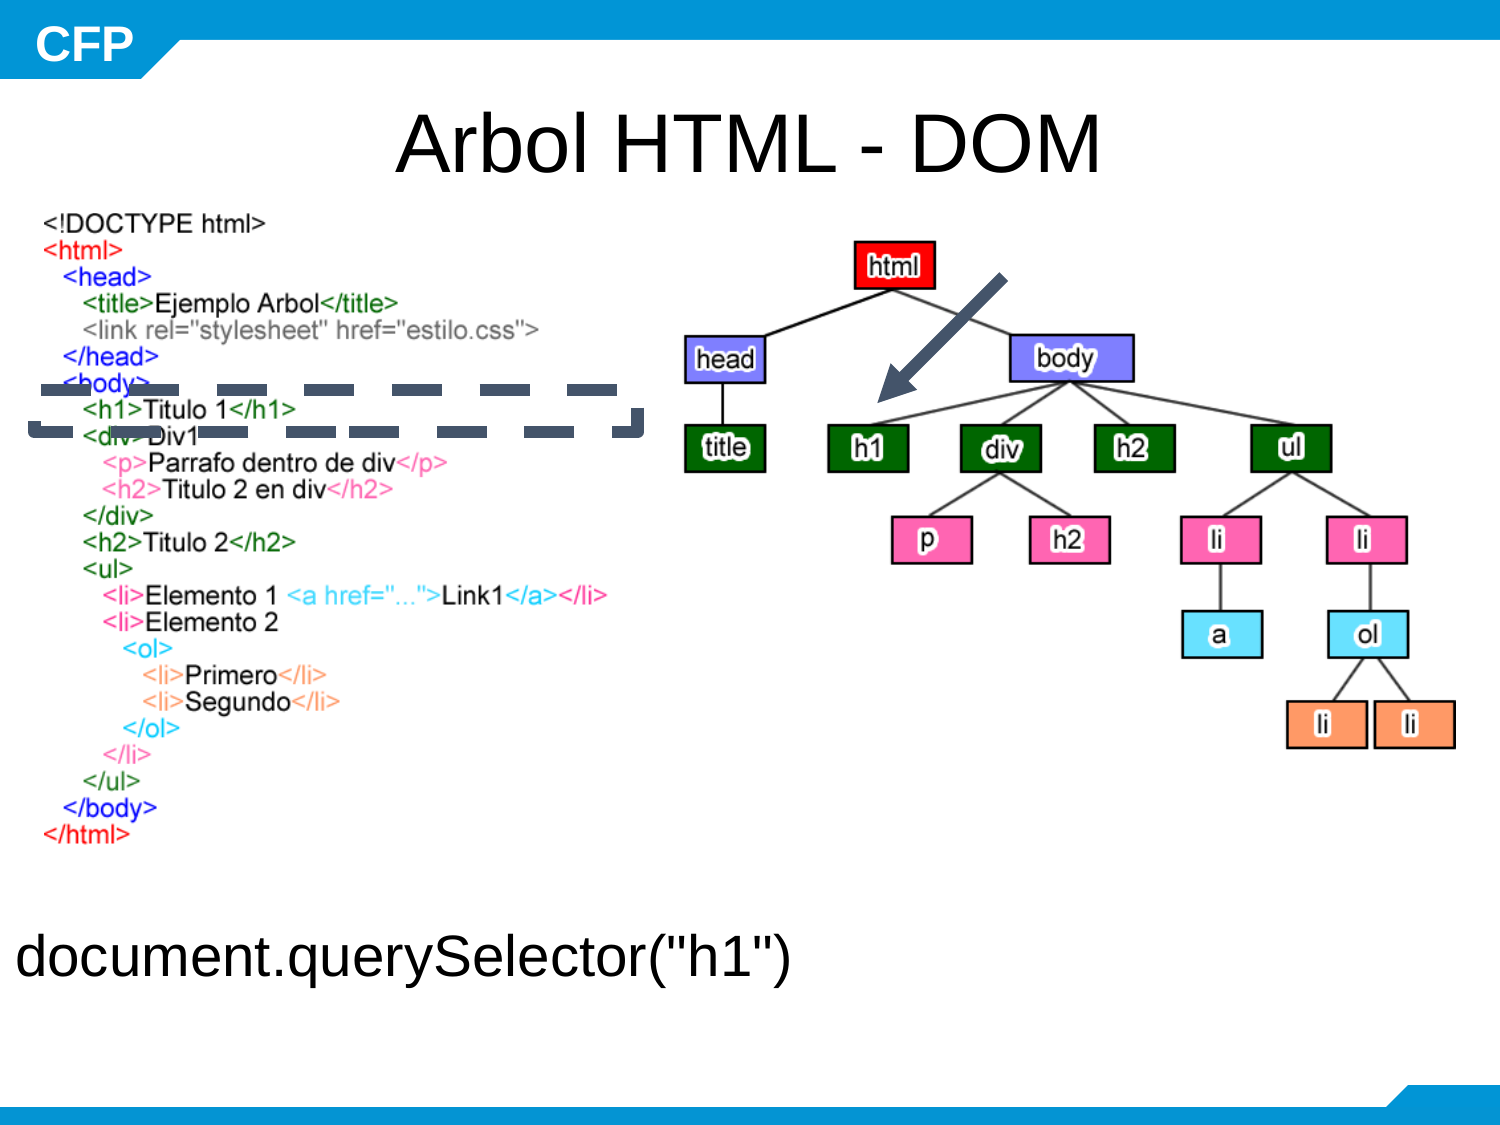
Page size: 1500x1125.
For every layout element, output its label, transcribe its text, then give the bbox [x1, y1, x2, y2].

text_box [876, 276, 1004, 404]
picture [44, 213, 1456, 845]
title Arbol HTML - DOM [103, 45, 1397, 212]
text_box [34, 390, 39, 432]
text_box document.querySelector("h1") [0, 911, 1500, 1112]
